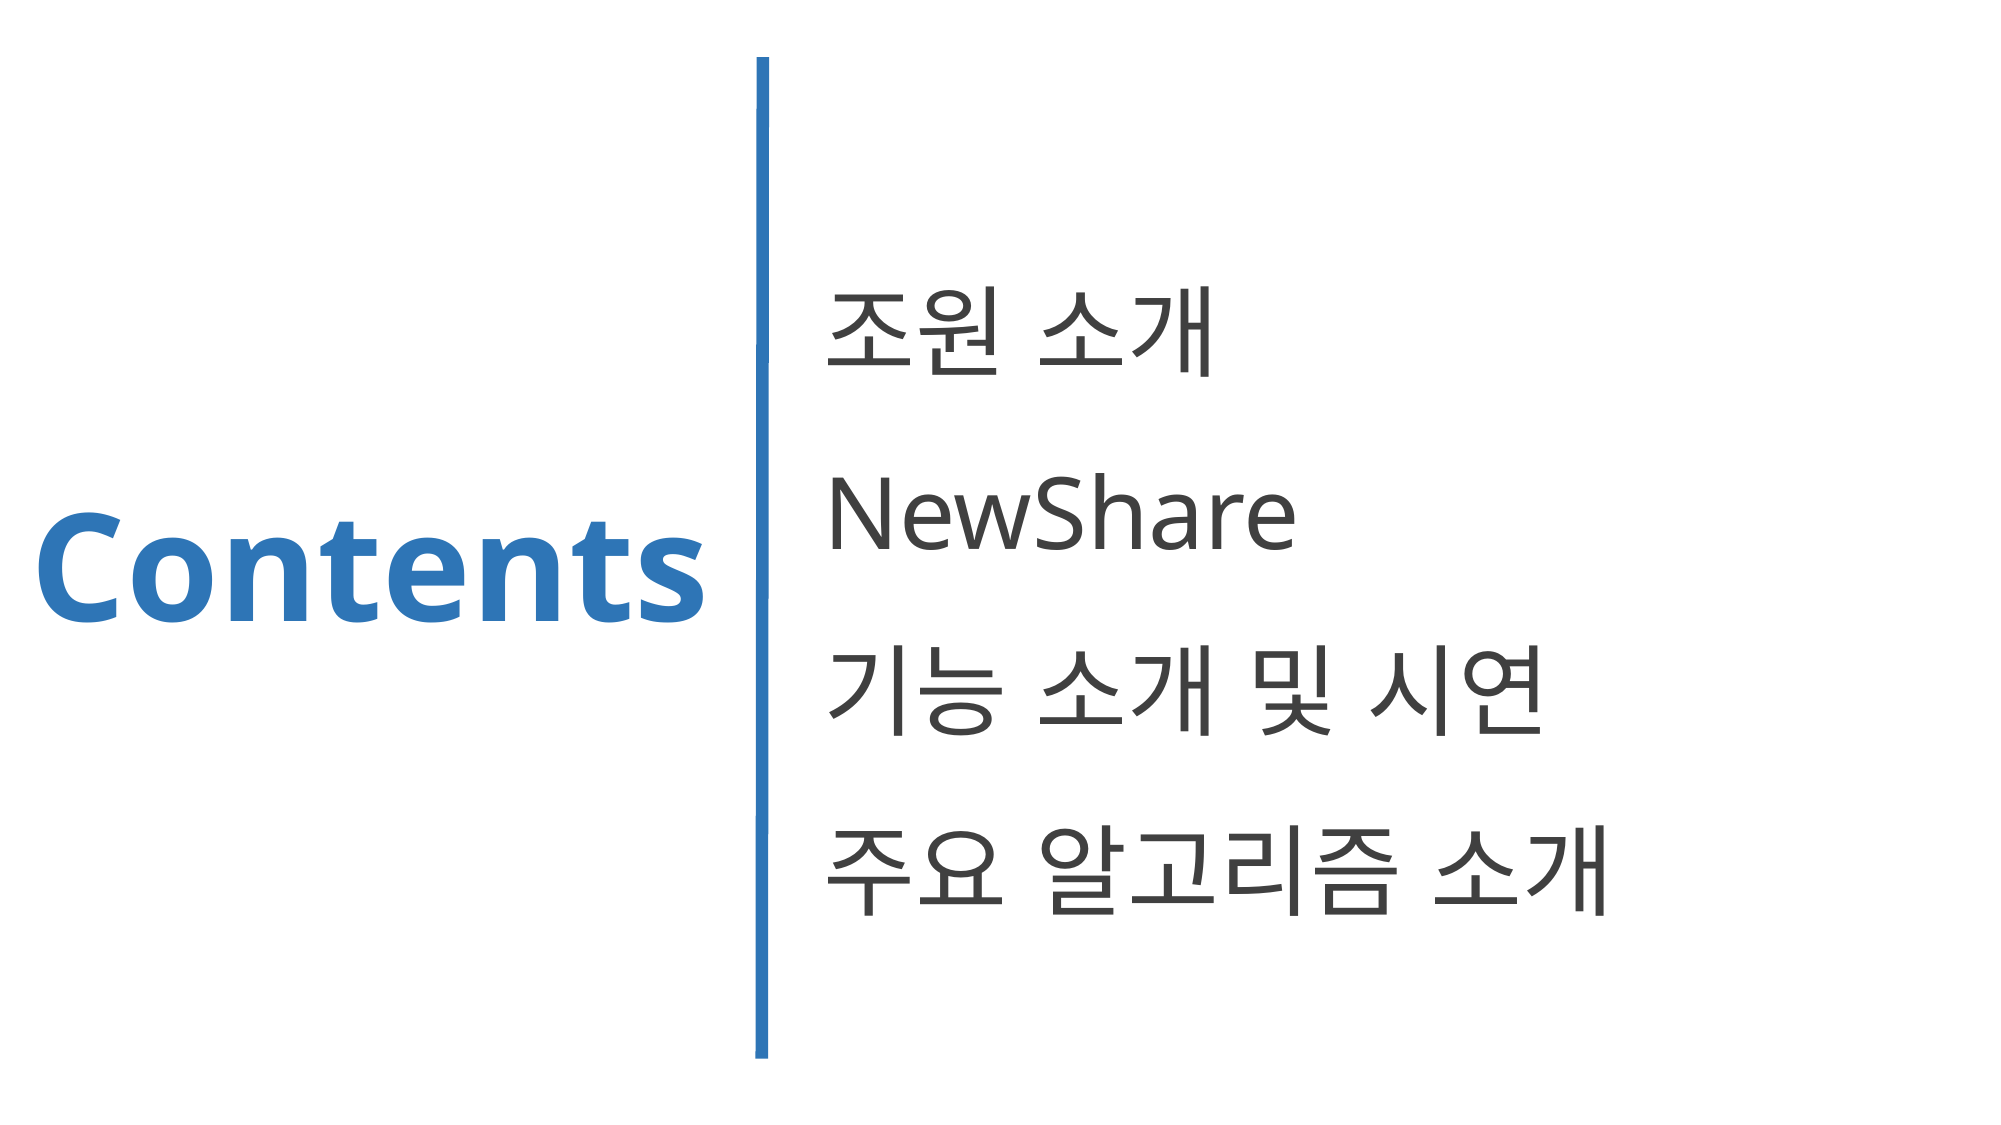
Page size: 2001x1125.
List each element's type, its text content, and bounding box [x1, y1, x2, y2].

text_box Contents [16, 463, 724, 659]
text_box 조원 소개 NewShare 기능 소개 및 시연 주요 알고리즘 소개 [808, 201, 1896, 937]
